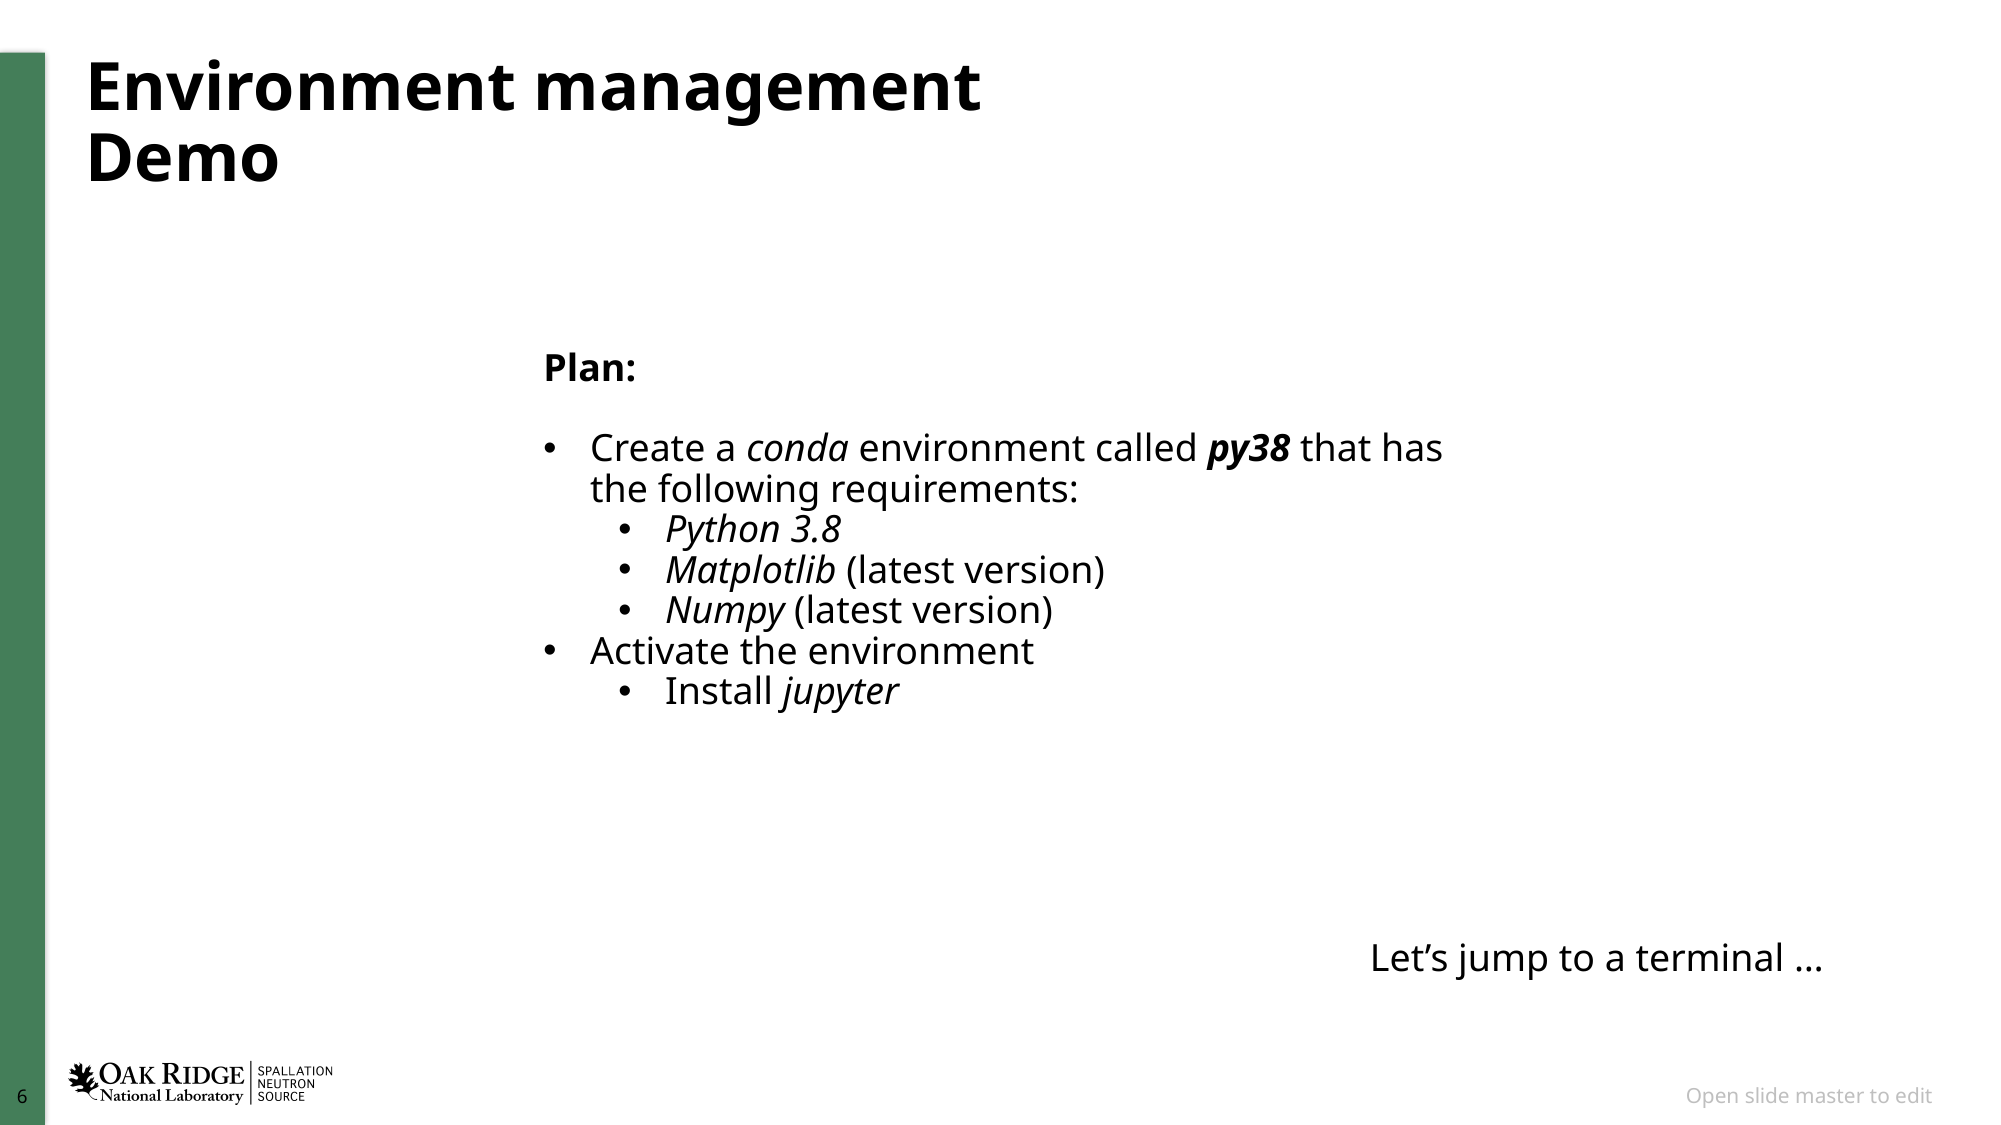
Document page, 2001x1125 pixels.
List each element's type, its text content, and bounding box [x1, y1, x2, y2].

text_box Let’s jump to a terminal … [1354, 931, 2000, 987]
picture [66, 1058, 334, 1108]
text_box Plan: Create a conda environment called py38 that has the following requirements: Python 3.8 Matplotlib (latest version) Numpy (latest version) Activate the environment Install jupyter [528, 341, 1472, 721]
title Environment management Demo [70, 44, 1946, 206]
